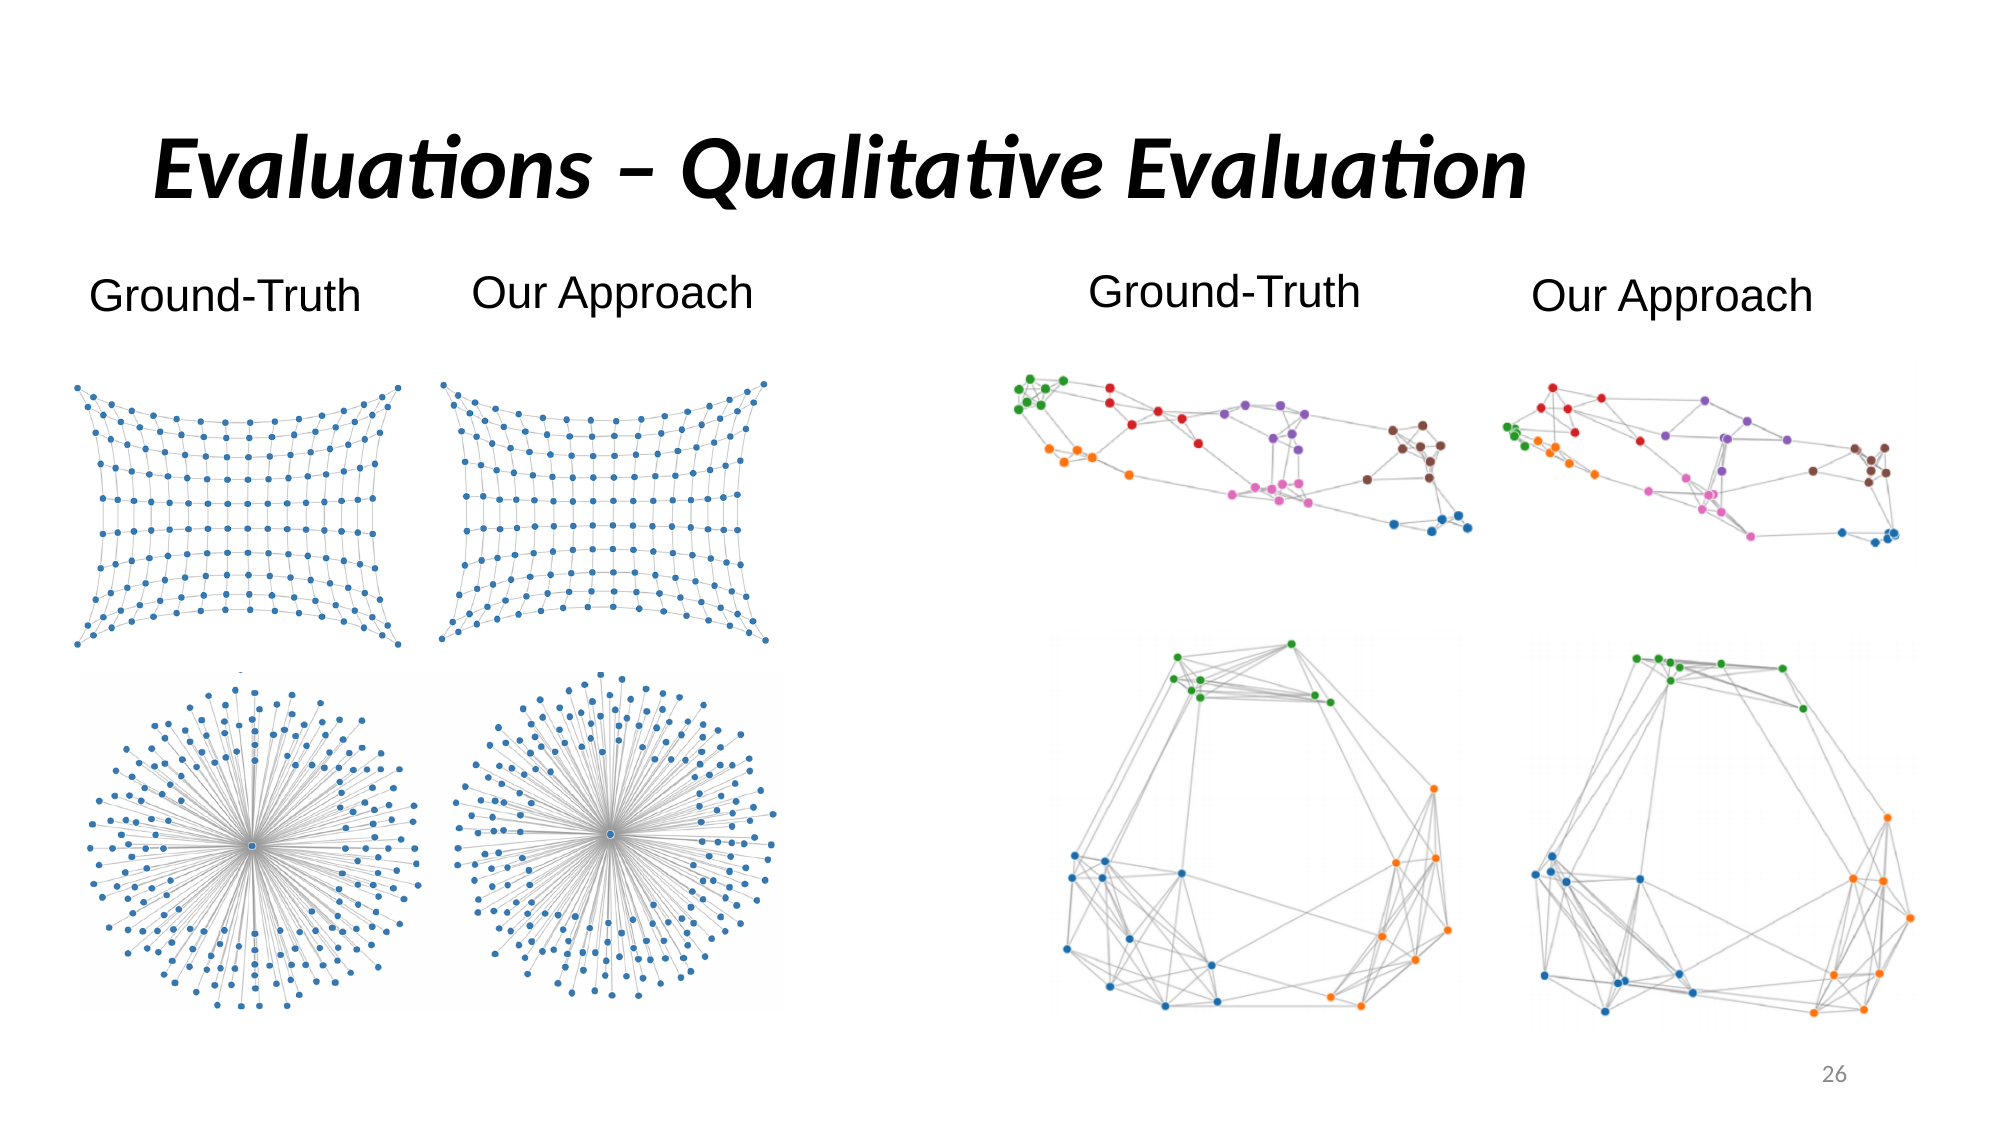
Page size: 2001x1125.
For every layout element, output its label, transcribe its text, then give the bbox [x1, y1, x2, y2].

title Evaluations – Qualitative Evaluation [137, 59, 1863, 278]
picture [1043, 629, 1465, 1021]
text_box Our Approach [1516, 258, 1839, 328]
picture [52, 374, 785, 655]
text_box Ground-Truth [1073, 254, 1396, 324]
text_box Our Approach [456, 255, 780, 325]
picture [73, 672, 785, 1012]
slide_number 26 [1412, 1042, 1863, 1103]
text_box Ground-Truth [73, 258, 397, 329]
picture [1517, 635, 1924, 1032]
picture [1001, 356, 1924, 569]
